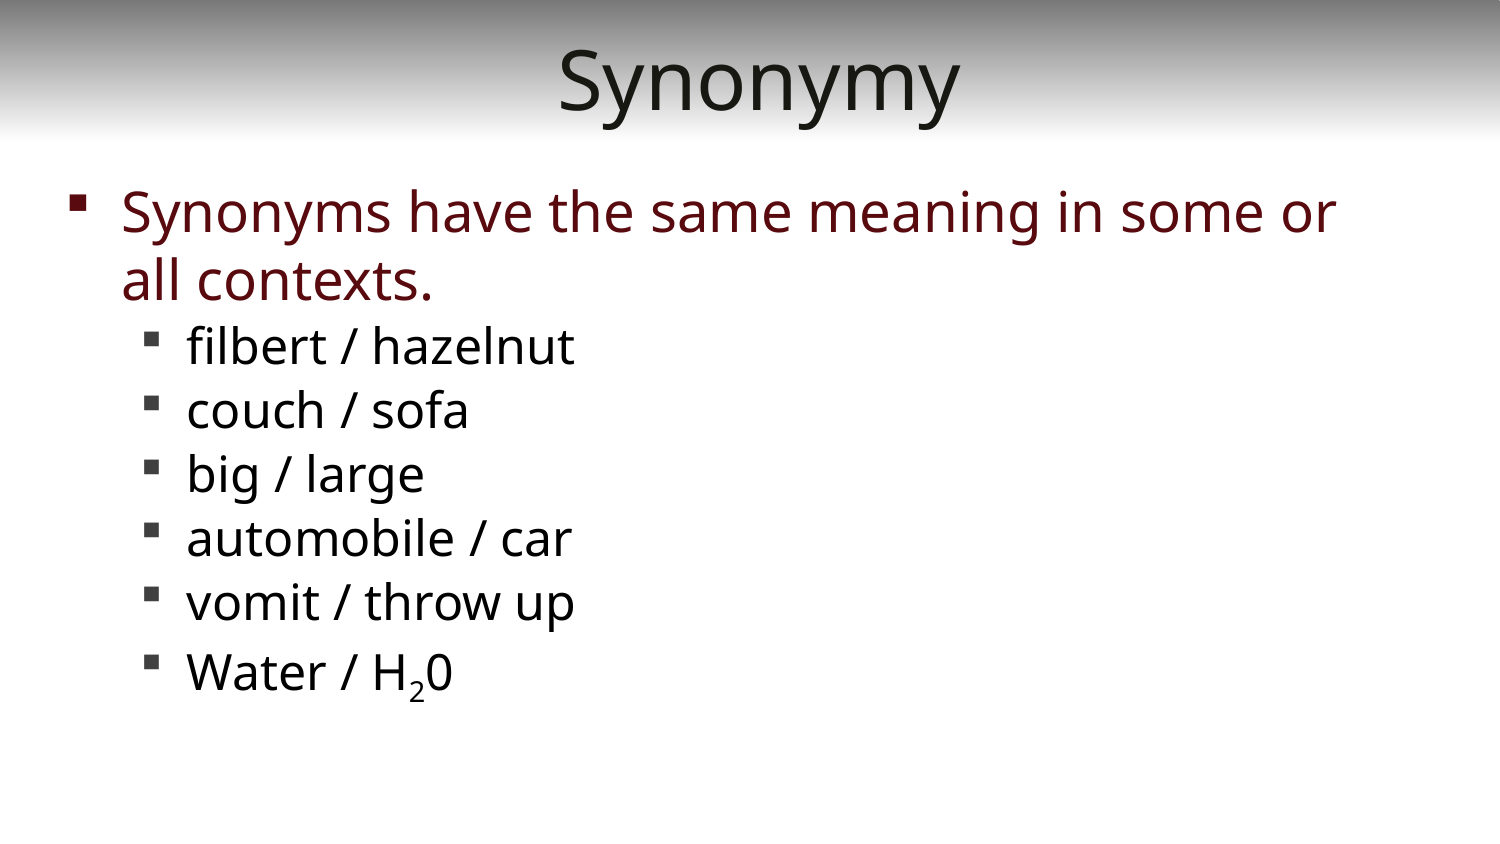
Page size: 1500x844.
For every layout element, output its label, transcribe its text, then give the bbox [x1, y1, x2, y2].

list Synonyms have the same meaning in some or all contexts. filbert / hazelnut couch / sofa big / large automobile / car vomit / throw up Water / H20 [50, 168, 1413, 747]
title Synonymy [300, 3, 1219, 151]
